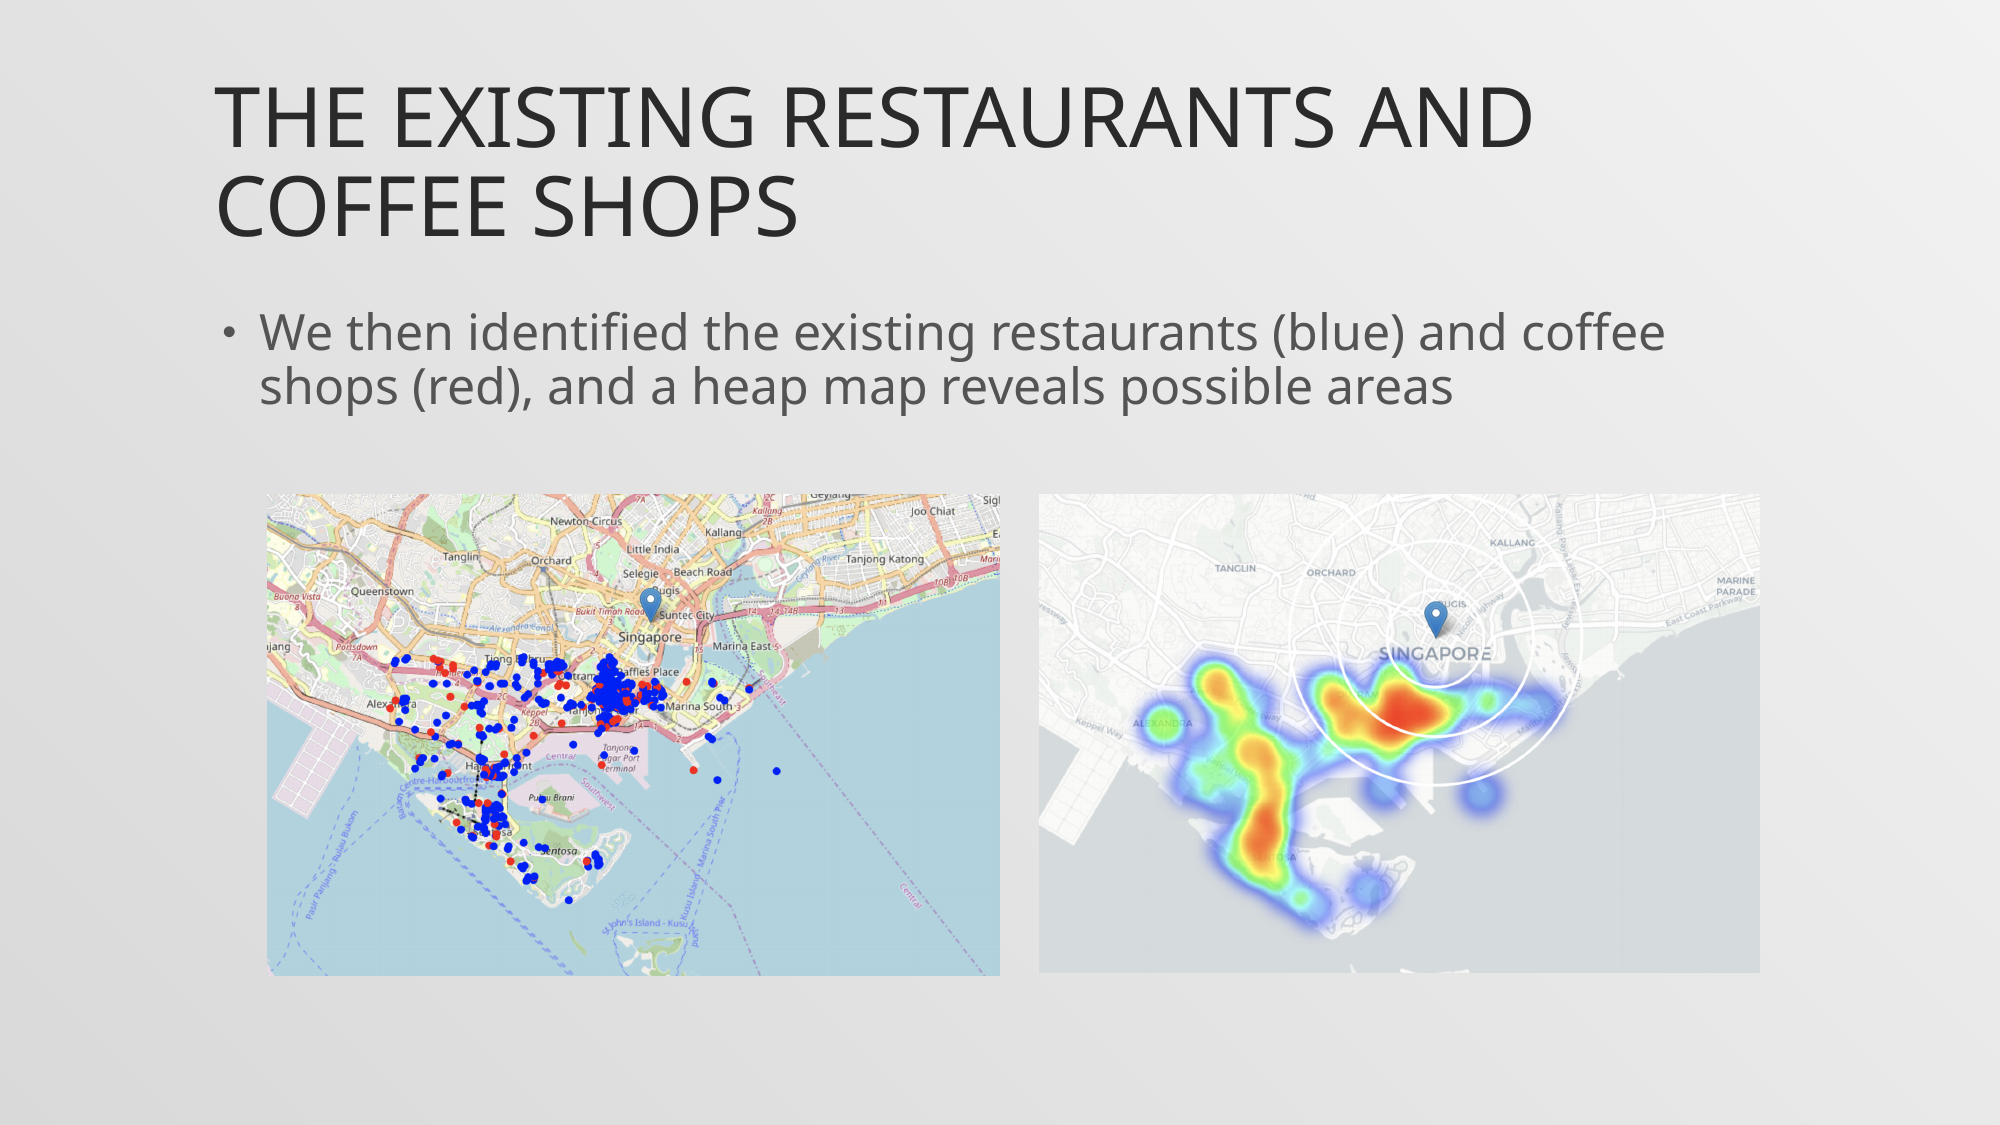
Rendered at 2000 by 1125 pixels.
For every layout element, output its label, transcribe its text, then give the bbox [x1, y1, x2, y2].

picture [267, 494, 1000, 976]
picture [1039, 494, 1760, 973]
list We then identified the existing restaurants (blue) and coffee shops (red), and a heap map reveals possible areas [199, 299, 1800, 1013]
title The existing restaurants and coffee shops [199, 45, 1800, 263]
